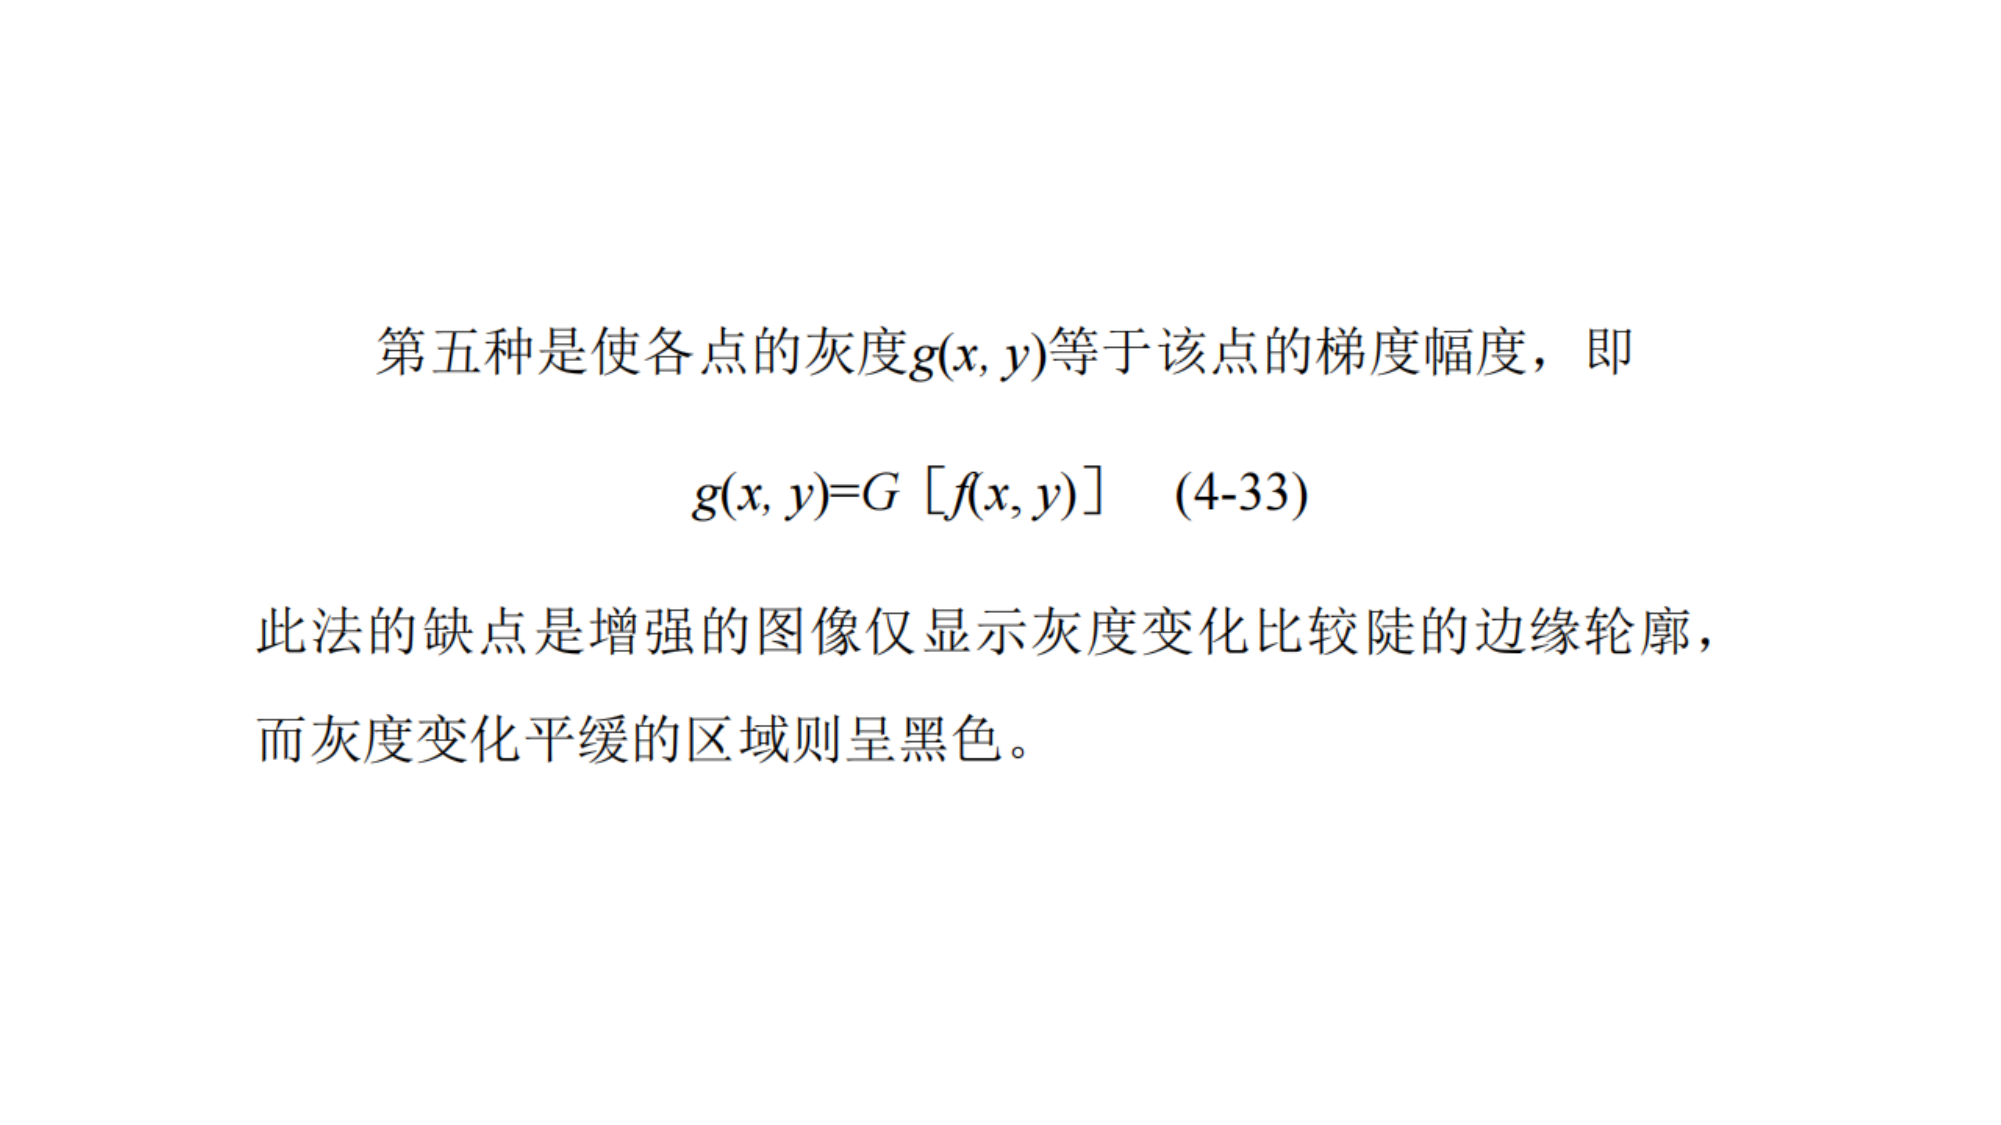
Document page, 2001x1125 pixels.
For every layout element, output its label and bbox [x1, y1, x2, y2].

picture [228, 181, 1772, 944]
